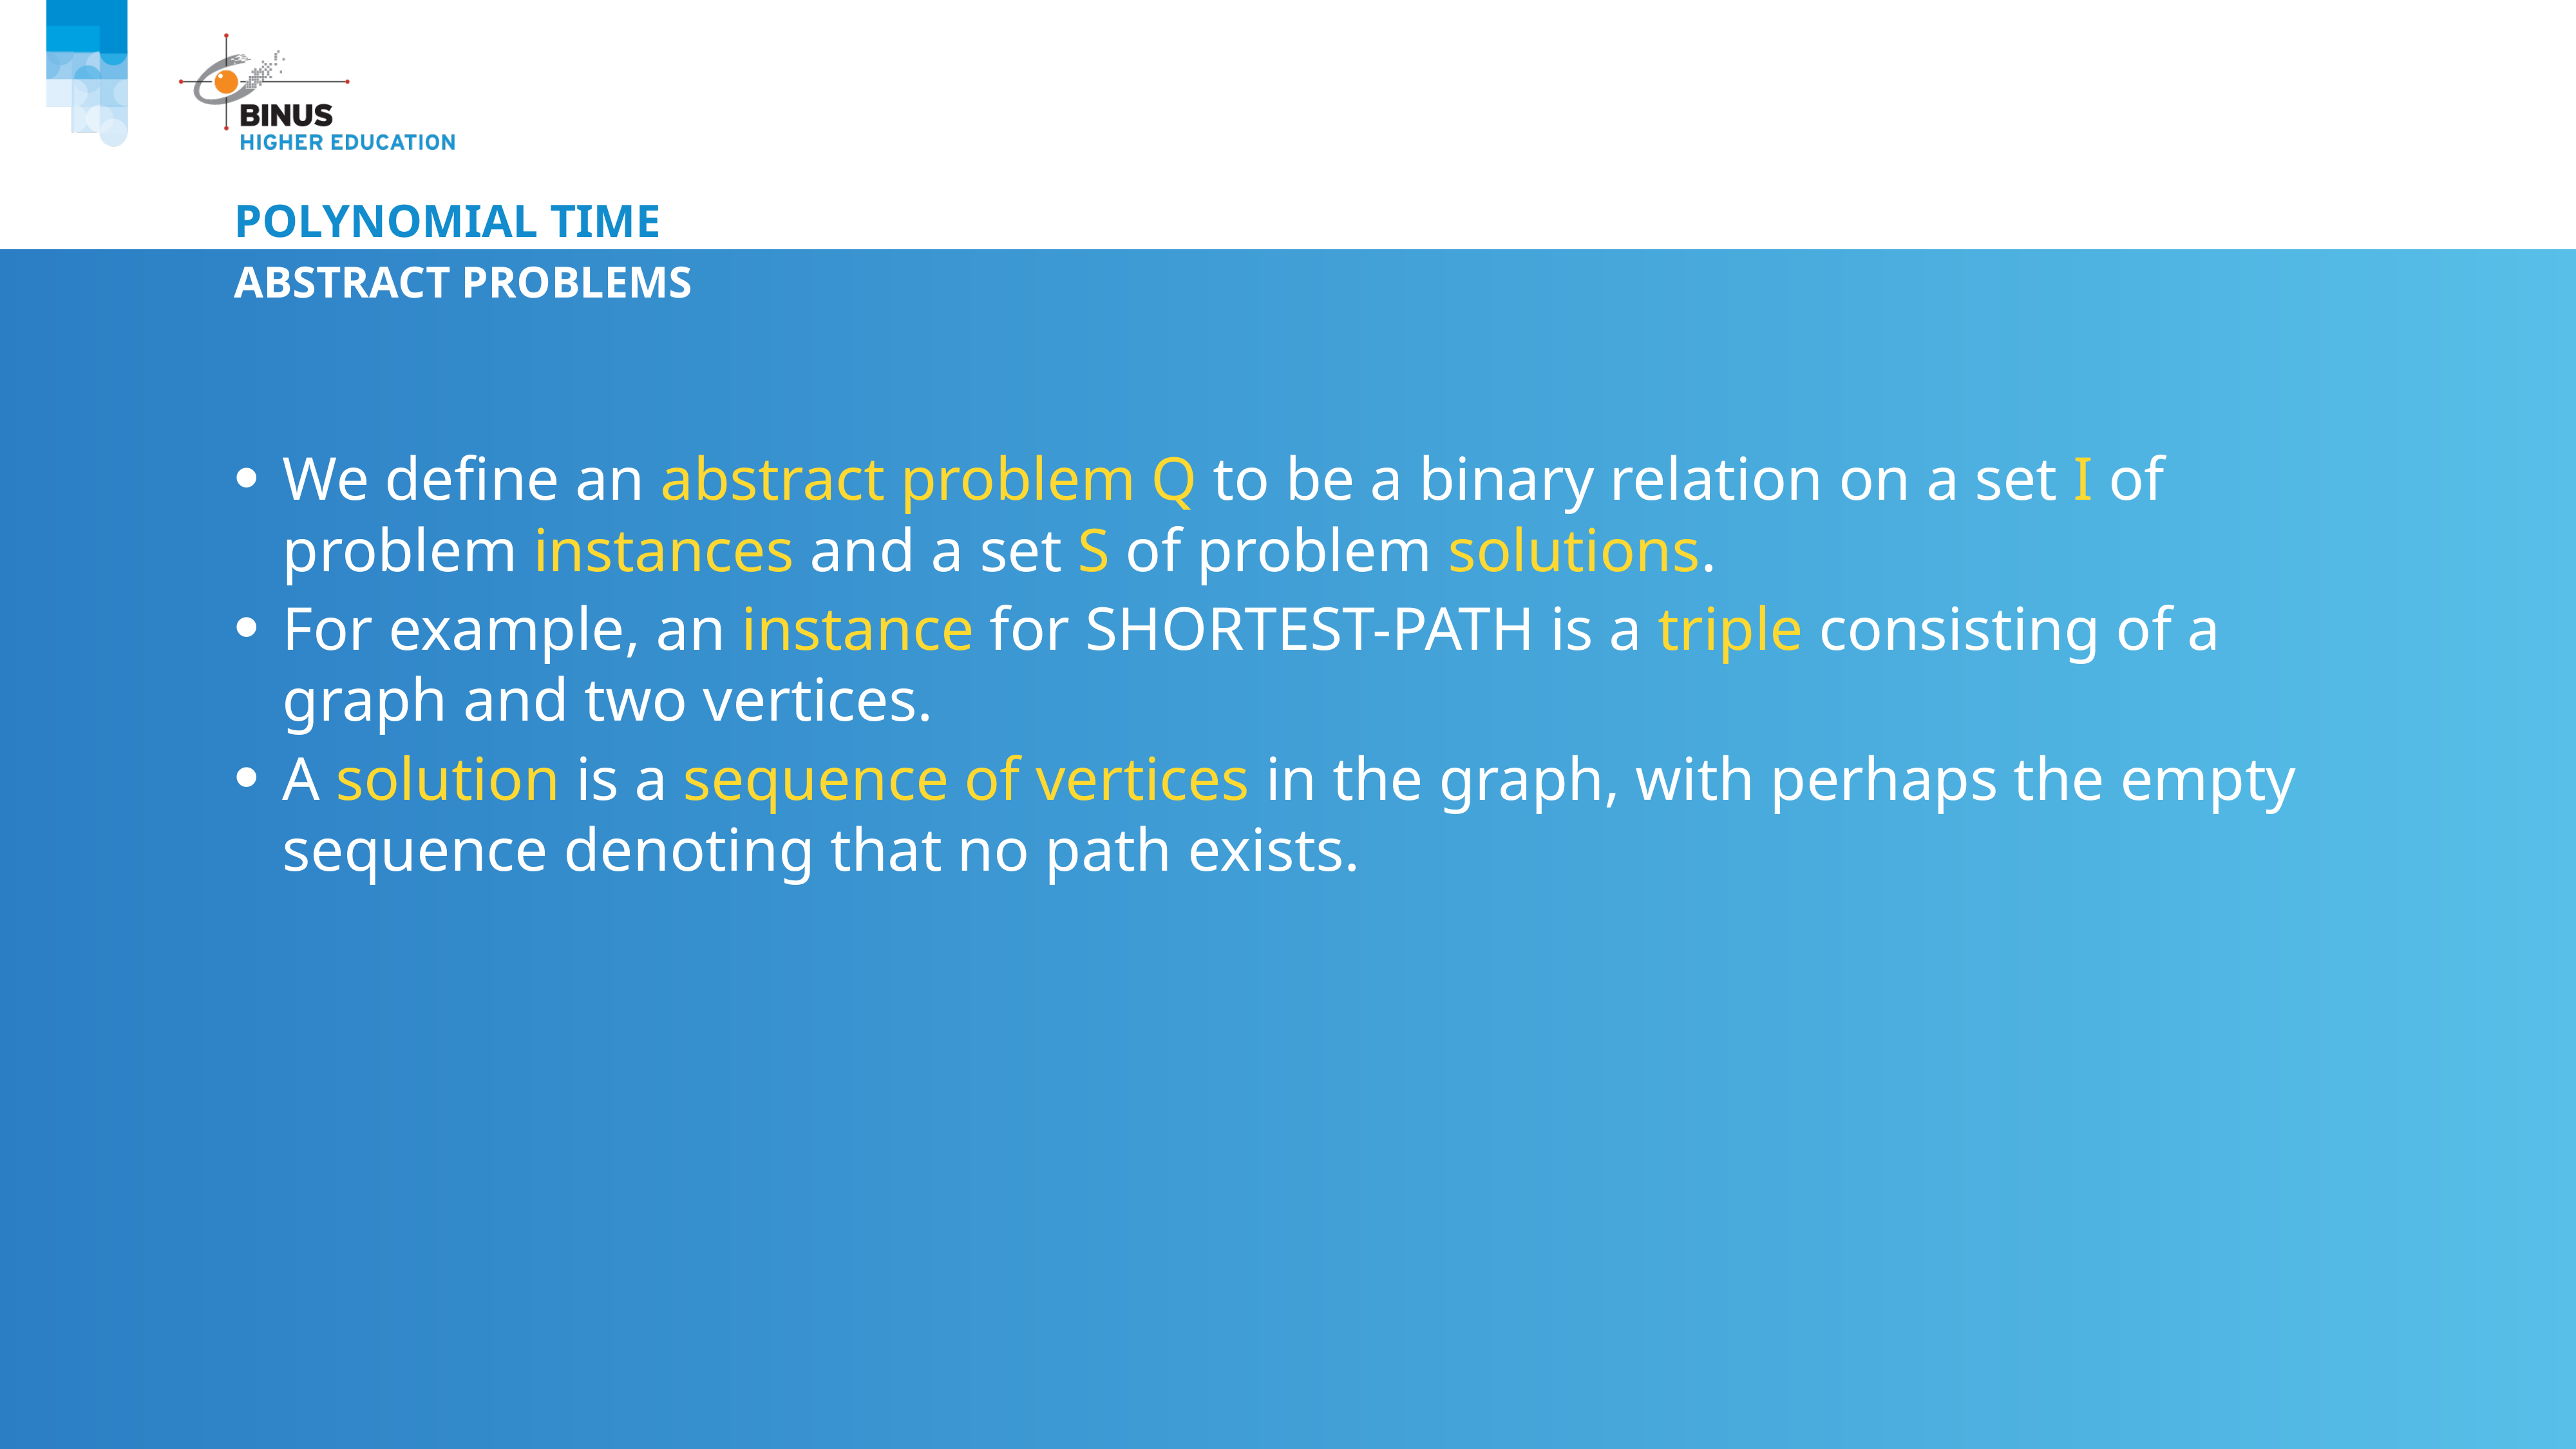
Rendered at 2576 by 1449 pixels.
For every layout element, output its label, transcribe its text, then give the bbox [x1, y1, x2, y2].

list We define an abstract problem Q to be a binary relation on a set I of problem instances and a set S of problem solutions. For example, an instance for SHORTEST-PATH is a triple consisting of a graph and two vertices. A solution is a sequence of vertices in the graph, with perhaps the empty sequence denoting that no path exists. [228, 435, 2349, 1337]
title Polynomial time [228, 197, 1784, 252]
picture [46, 0, 455, 154]
list Abstract problems [228, 255, 1262, 341]
